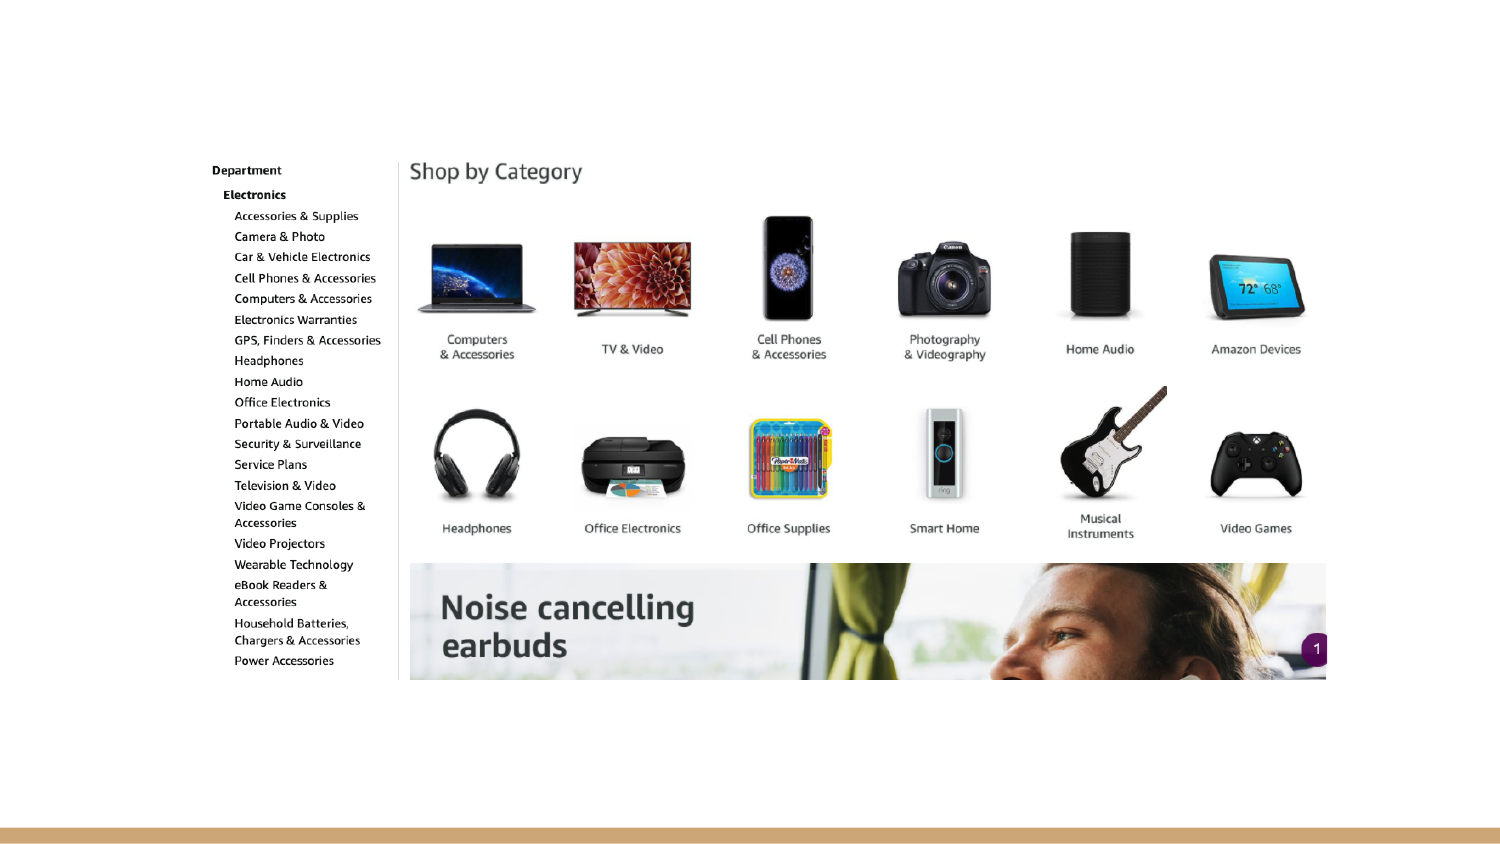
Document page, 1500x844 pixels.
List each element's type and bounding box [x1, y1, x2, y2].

picture [194, 147, 1328, 680]
